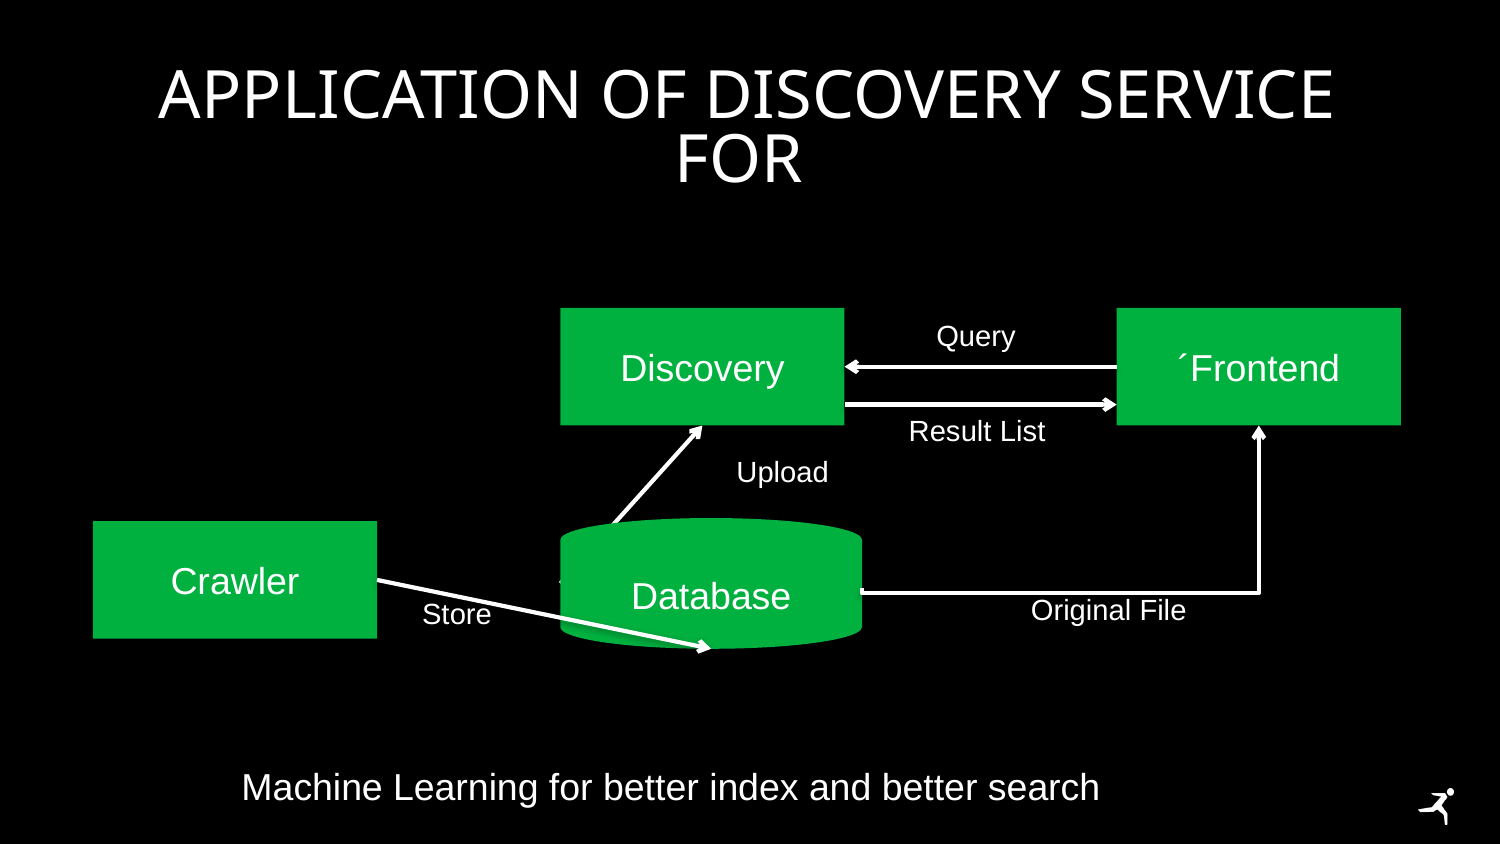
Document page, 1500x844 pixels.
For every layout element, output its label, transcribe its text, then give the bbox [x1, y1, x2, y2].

text_box Store [407, 593, 508, 638]
text_box Original File [1016, 596, 1259, 634]
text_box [376, 579, 561, 584]
text_box Database [559, 517, 863, 650]
text_box Query [921, 309, 1032, 360]
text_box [702, 425, 712, 519]
text_box Crawler [92, 520, 378, 640]
title APPLICATION of Discovery Service for [94, 66, 1402, 111]
text_box Upload [721, 446, 844, 497]
text_box Machine Learning for better index and better search [226, 755, 1116, 815]
text_box Result List [894, 413, 1068, 423]
text_box ´Frontend [1116, 307, 1402, 426]
picture [1418, 788, 1454, 825]
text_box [861, 425, 1260, 589]
text_box Discovery [559, 307, 845, 426]
